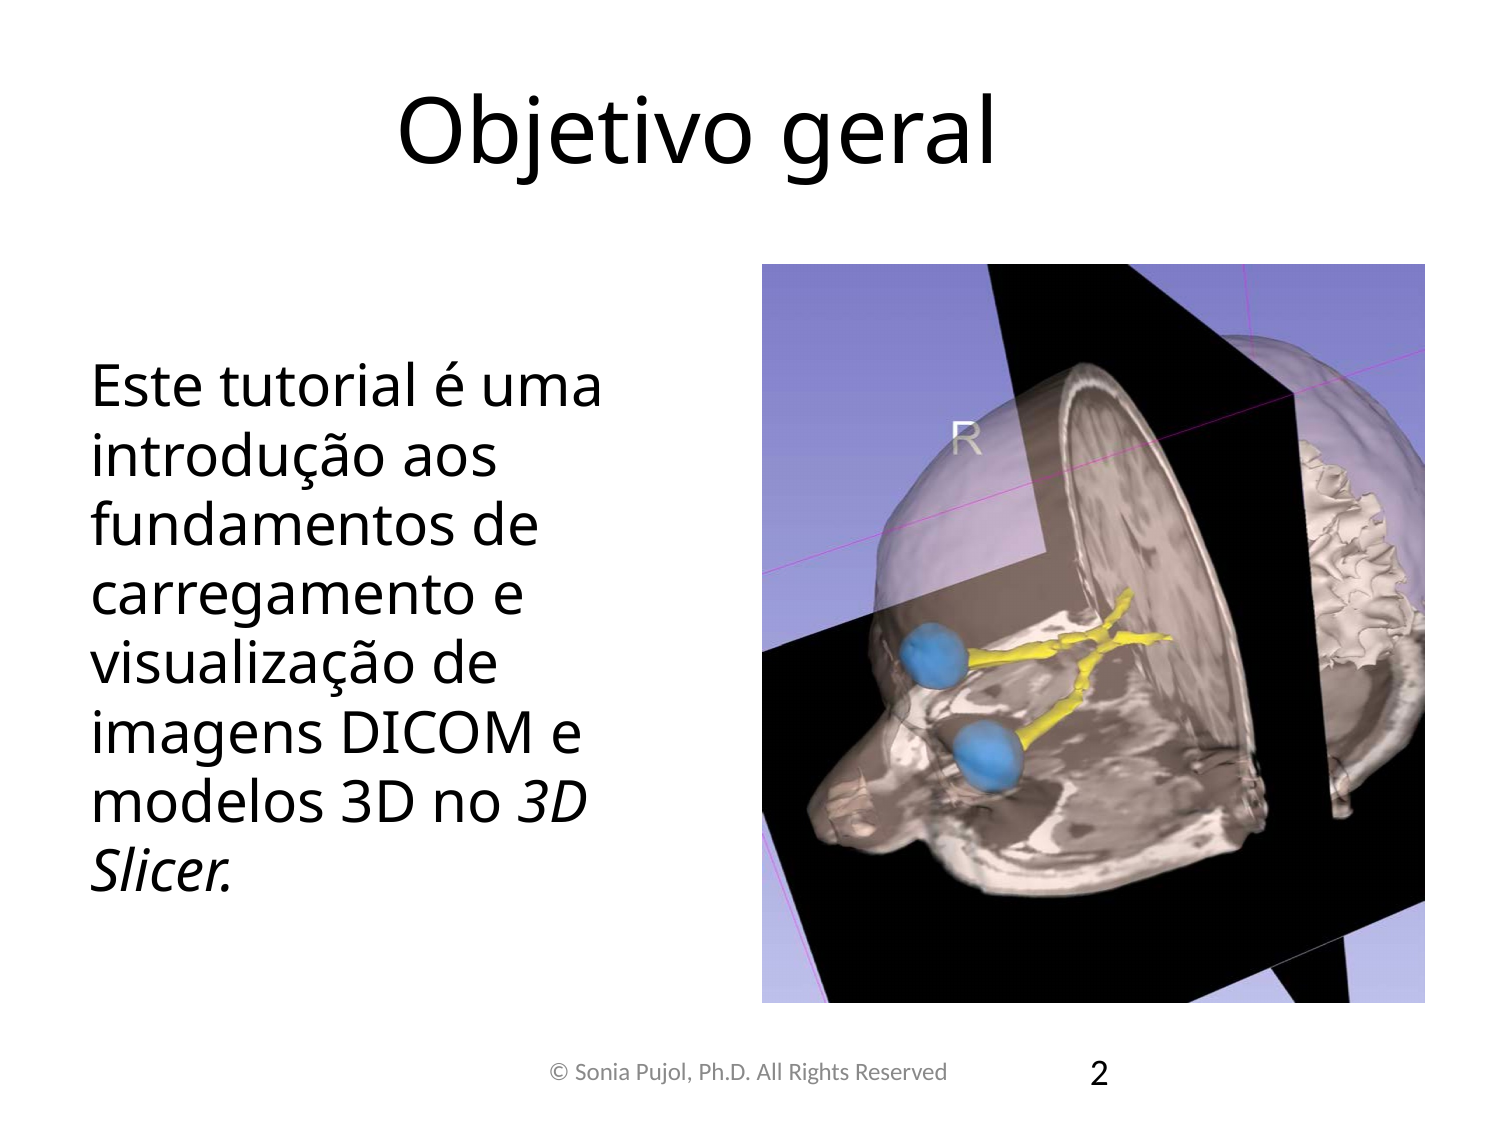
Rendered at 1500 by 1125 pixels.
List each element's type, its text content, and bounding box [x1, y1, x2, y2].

title Objetivo geral [392, 69, 1056, 260]
text_box 2 [1083, 1047, 1116, 1093]
footer © Sonia Pujol, Ph.D. All Rights Reserved [546, 1054, 954, 1125]
picture [762, 264, 1426, 1003]
text_box Este tutorial é uma introdução aos fundamentos de carregamento e visualização de imagens DICOM e modelos 3D no 3D Slicer. [87, 349, 689, 906]
